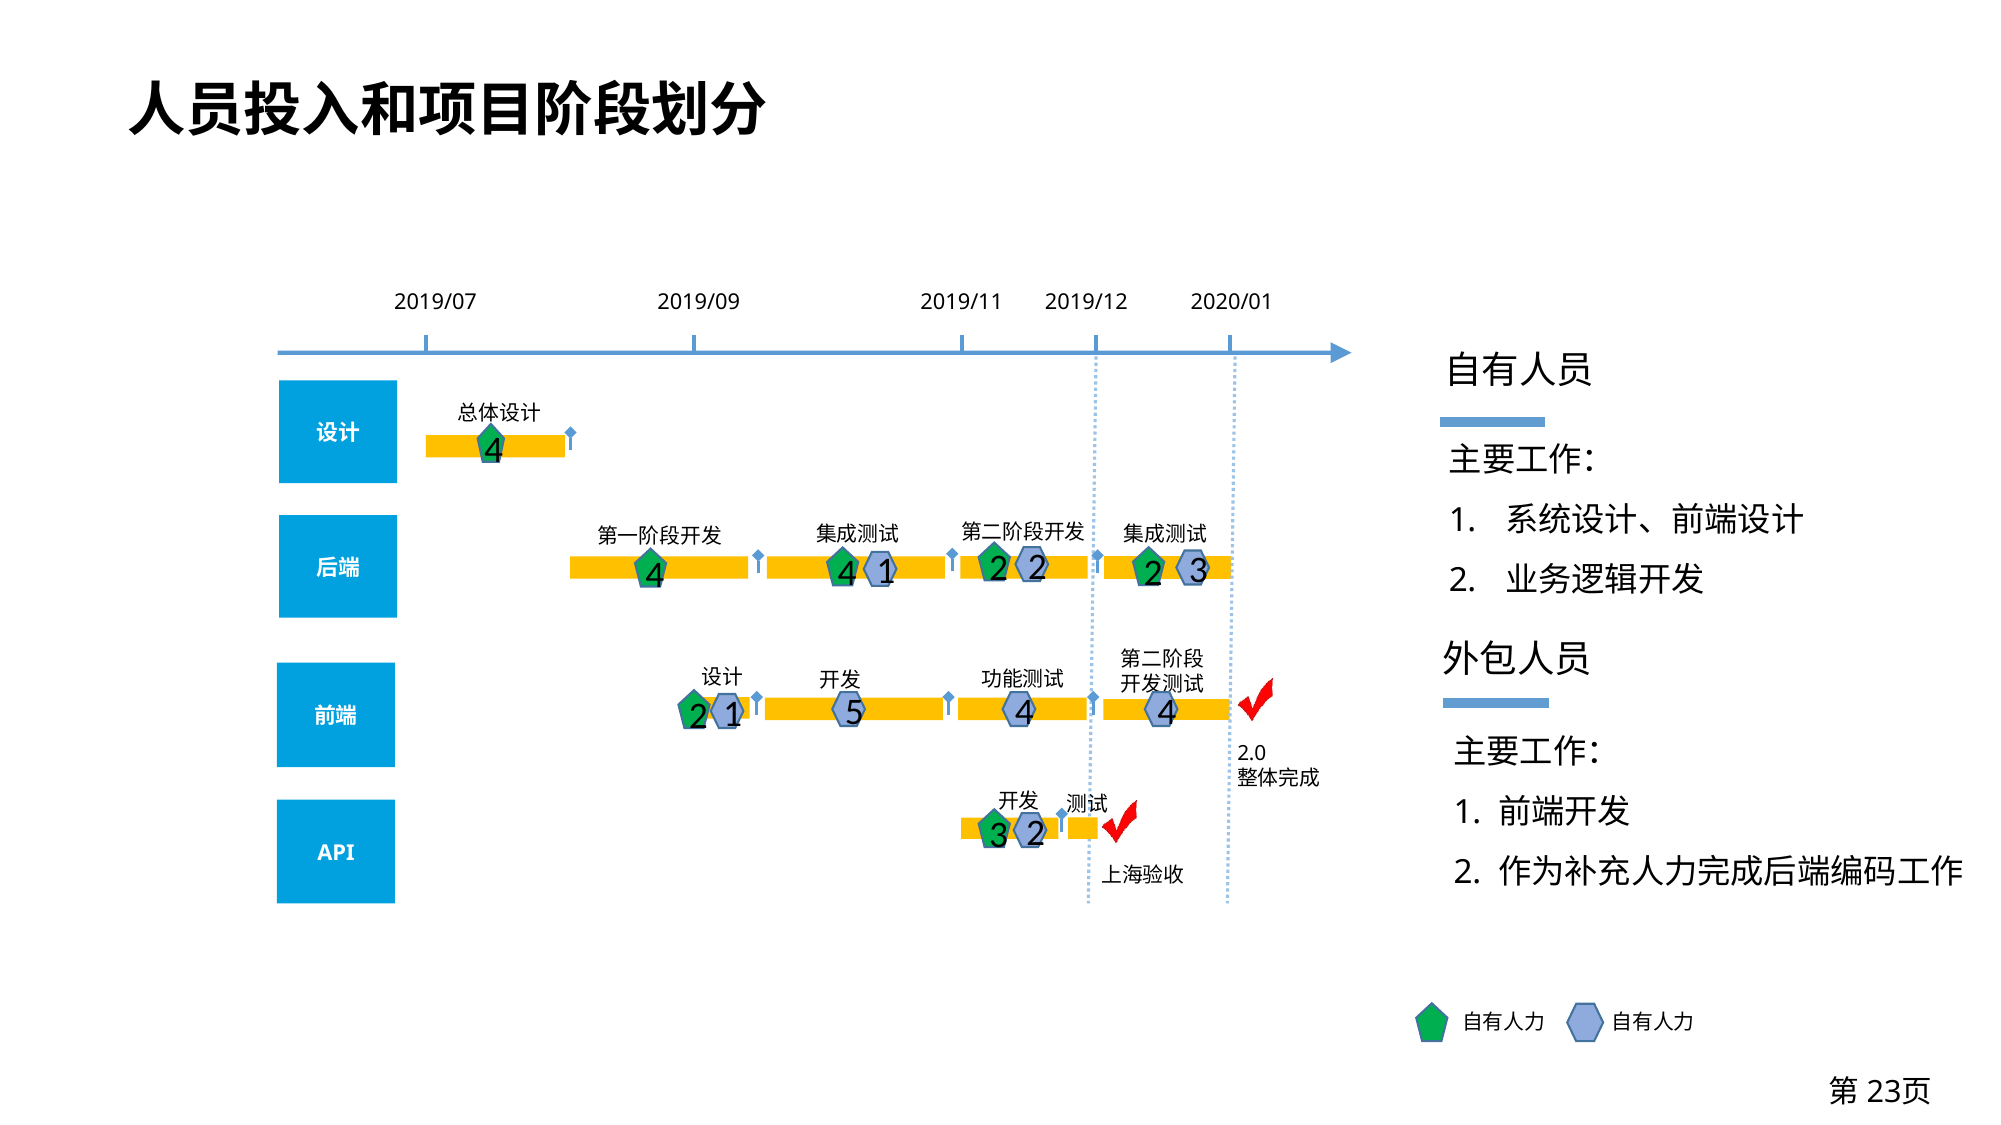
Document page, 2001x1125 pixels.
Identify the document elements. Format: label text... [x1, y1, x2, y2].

text_box 4 [1001, 691, 1037, 728]
text_box 4 [633, 547, 668, 588]
text_box [1008, 821, 1016, 840]
text_box [1174, 703, 1227, 721]
picture [1097, 800, 1139, 845]
text_box API [276, 799, 395, 904]
text_box 3 [1175, 549, 1211, 586]
text_box 设计 [279, 380, 398, 484]
text_box 总体设计 [443, 392, 562, 432]
text_box 后端 [279, 515, 398, 618]
text_box 自有人力 [1596, 1000, 1723, 1041]
text_box [1205, 555, 1227, 580]
text_box 2020/01 [1175, 280, 1289, 322]
text_box [1044, 821, 1059, 840]
text_box 2 [977, 541, 1011, 582]
text_box 2 [677, 688, 711, 730]
text_box 2019/11 [905, 280, 1019, 322]
text_box 第二阶段开发 [1096, 511, 1108, 552]
text_box 集成测试 [801, 513, 920, 554]
title 人员投入和项目阶段划分 [112, 59, 1901, 142]
text_box [1043, 555, 1088, 580]
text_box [1227, 356, 1235, 904]
text_box 自有人员 [1432, 331, 1947, 405]
text_box 功能测试 [966, 658, 1088, 699]
text_box [739, 697, 751, 720]
text_box [1067, 823, 1088, 840]
text_box [425, 434, 480, 458]
text_box 1 [862, 550, 898, 587]
text_box 4 [476, 422, 506, 463]
text_box 2.0 整体完成 [1222, 732, 1227, 798]
text_box 1 [710, 692, 745, 730]
text_box 4 [1143, 691, 1179, 728]
text_box 开发 [983, 780, 1087, 821]
text_box [569, 555, 641, 580]
text_box [705, 697, 715, 705]
text_box [707, 712, 713, 720]
text_box 测试 [1096, 783, 1155, 823]
text_box 设计 [686, 656, 790, 697]
text_box 2019/12 [1030, 280, 1143, 322]
text_box 2 [1012, 812, 1048, 849]
text_box 集成测试 [1109, 513, 1223, 554]
text_box 3 [977, 807, 1011, 849]
text_box [766, 555, 831, 580]
text_box [960, 817, 983, 840]
text_box 主要工作： 系统设计、前端设计 业务逻辑开发 [1437, 439, 1995, 577]
text_box 第一阶段开发 [582, 515, 739, 555]
text_box 开发 [804, 659, 908, 700]
text_box 4 [825, 546, 860, 587]
text_box 第二阶段开发测试 [1105, 638, 1227, 703]
text_box [1103, 555, 1137, 580]
text_box 2 [1131, 545, 1166, 587]
text_box [854, 555, 868, 580]
text_box [1566, 1002, 1605, 1043]
text_box 外包人员 [1427, 627, 1608, 687]
text_box [892, 555, 946, 580]
text_box 前端 [276, 662, 395, 768]
text_box 2019/09 [642, 280, 756, 322]
text_box 主要工作： 1. 前端开发 2. 作为补充人力完成后端编码工作 [1441, 751, 1989, 850]
text_box [1006, 555, 1021, 580]
text_box 第二阶段开发 [946, 511, 1088, 552]
text_box [959, 555, 983, 580]
text_box 上海验收 [1096, 854, 1202, 895]
text_box [1415, 1001, 1447, 1043]
text_box 2019/07 [379, 280, 493, 322]
text_box 测试 [1052, 783, 1088, 823]
text_box [1102, 698, 1148, 721]
text_box [1160, 555, 1180, 580]
text_box [661, 555, 749, 580]
text_box 5 [831, 691, 867, 728]
text_box [764, 697, 836, 721]
text_box 自有人力 [1447, 1001, 1574, 1041]
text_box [1088, 356, 1096, 904]
text_box [861, 697, 944, 721]
text_box [502, 434, 566, 458]
text_box 2 [1014, 546, 1050, 583]
picture [1233, 678, 1275, 723]
text_box [957, 697, 1006, 721]
text_box 2.0 整体完成 [1235, 732, 1352, 798]
text_box [1032, 699, 1088, 721]
